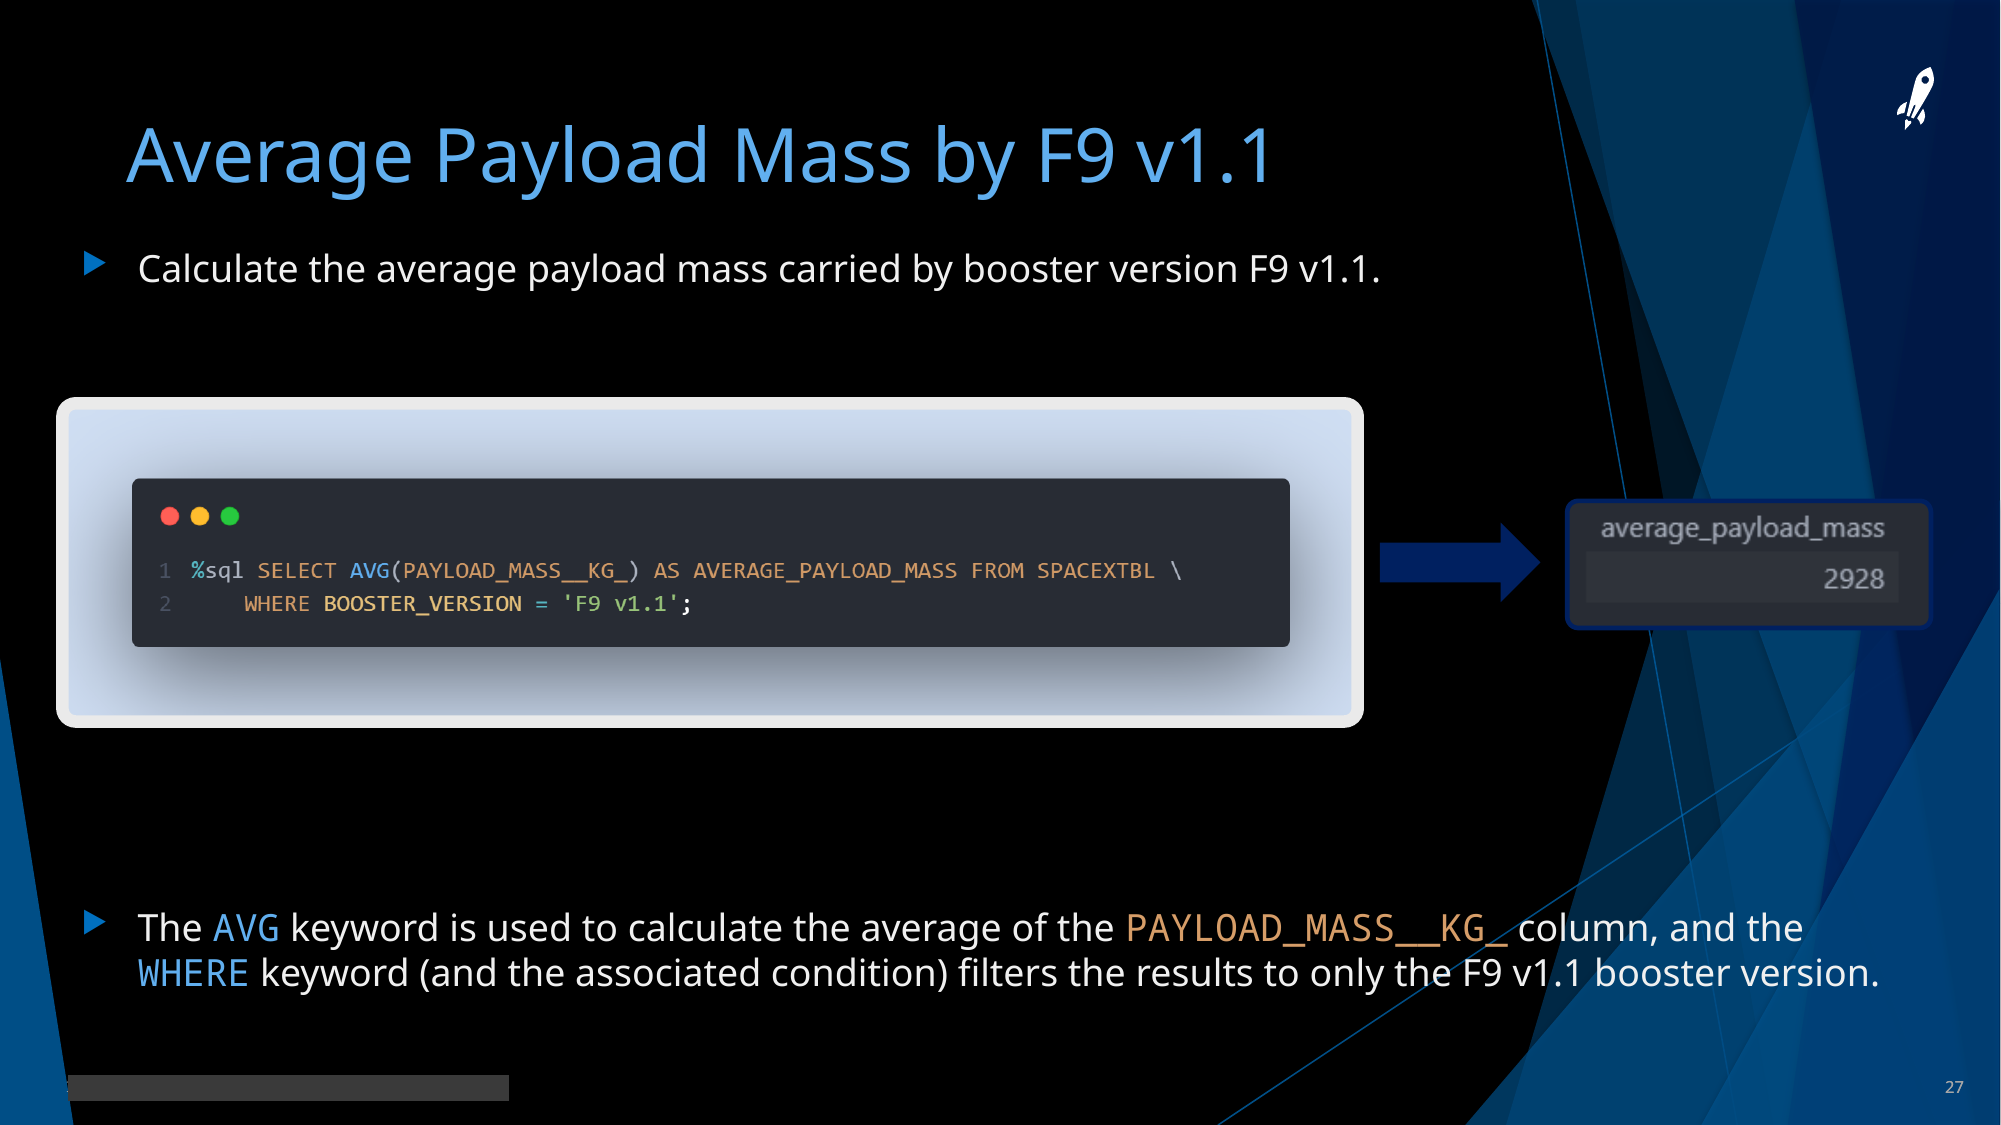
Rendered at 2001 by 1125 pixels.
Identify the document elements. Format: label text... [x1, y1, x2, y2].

picture [61, 402, 1359, 723]
list Calculate the average payload mass carried by booster version F9 v1.1. The AVG keyword is used to calculate the average of the PAYLOAD_MASS__KG_ column, and the WHERE keyword (and the associated condition) filters the results to only the F9 v1.1 booster version. [66, 237, 1938, 1050]
text_box [1378, 521, 1542, 604]
picture [68, 1075, 510, 1102]
title Average Payload Mass by F9 v1.1 [111, 99, 1522, 237]
picture [1566, 500, 1932, 629]
